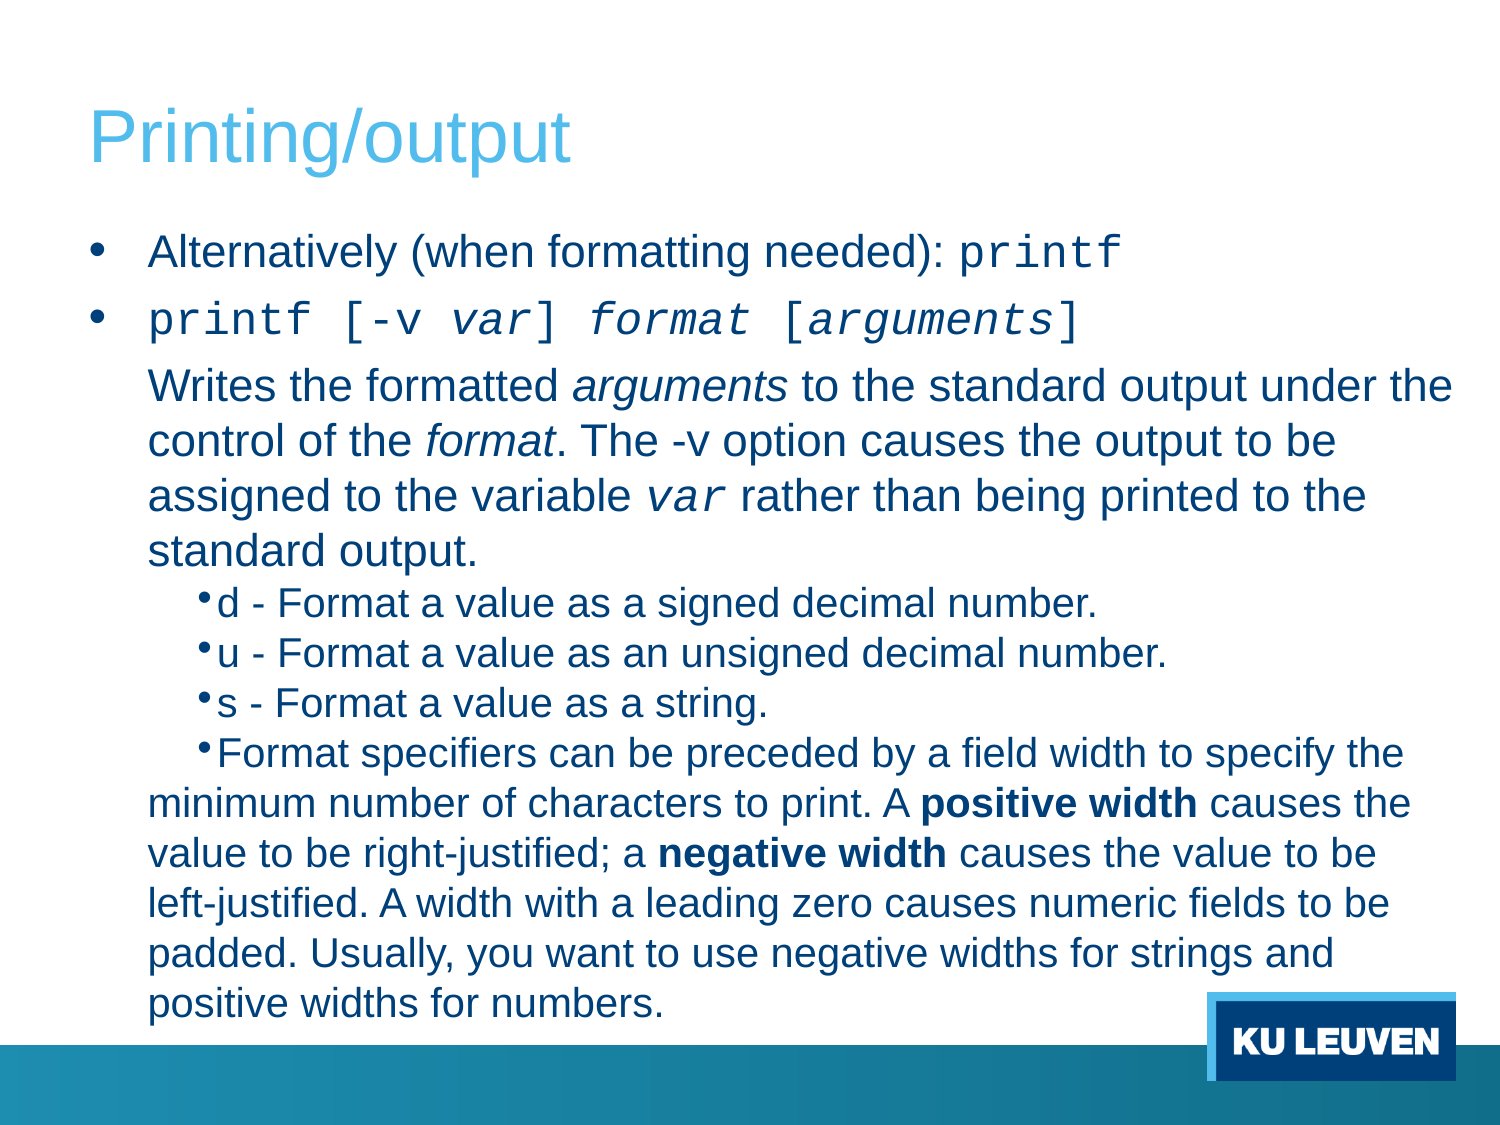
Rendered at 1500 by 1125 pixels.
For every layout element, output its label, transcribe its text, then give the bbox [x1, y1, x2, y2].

picture [1207, 1035, 1456, 1081]
title Printing/output [88, 29, 1456, 178]
list Alternatively (when formatting needed): printf printf [-v var] format [arguments] Writes the formatted arguments to the standard output under the control of the format. The -v option causes the output to be assigned to the variable var rather than being printed to the standard output. d - Format a value as a signed decimal number. u - Format a value as an unsigned decimal number. s - Format a value as a string. Format specifiers can be preceded by a field width to specify the minimum number of characters to print. A positive width causes the value to be right-justified; a negative width causes the value to be left-justified. A width with a leading zero causes numeric fields to be padded. Usually, you want to use negative widths for strings and positive widths for numbers. [88, 221, 1456, 1035]
